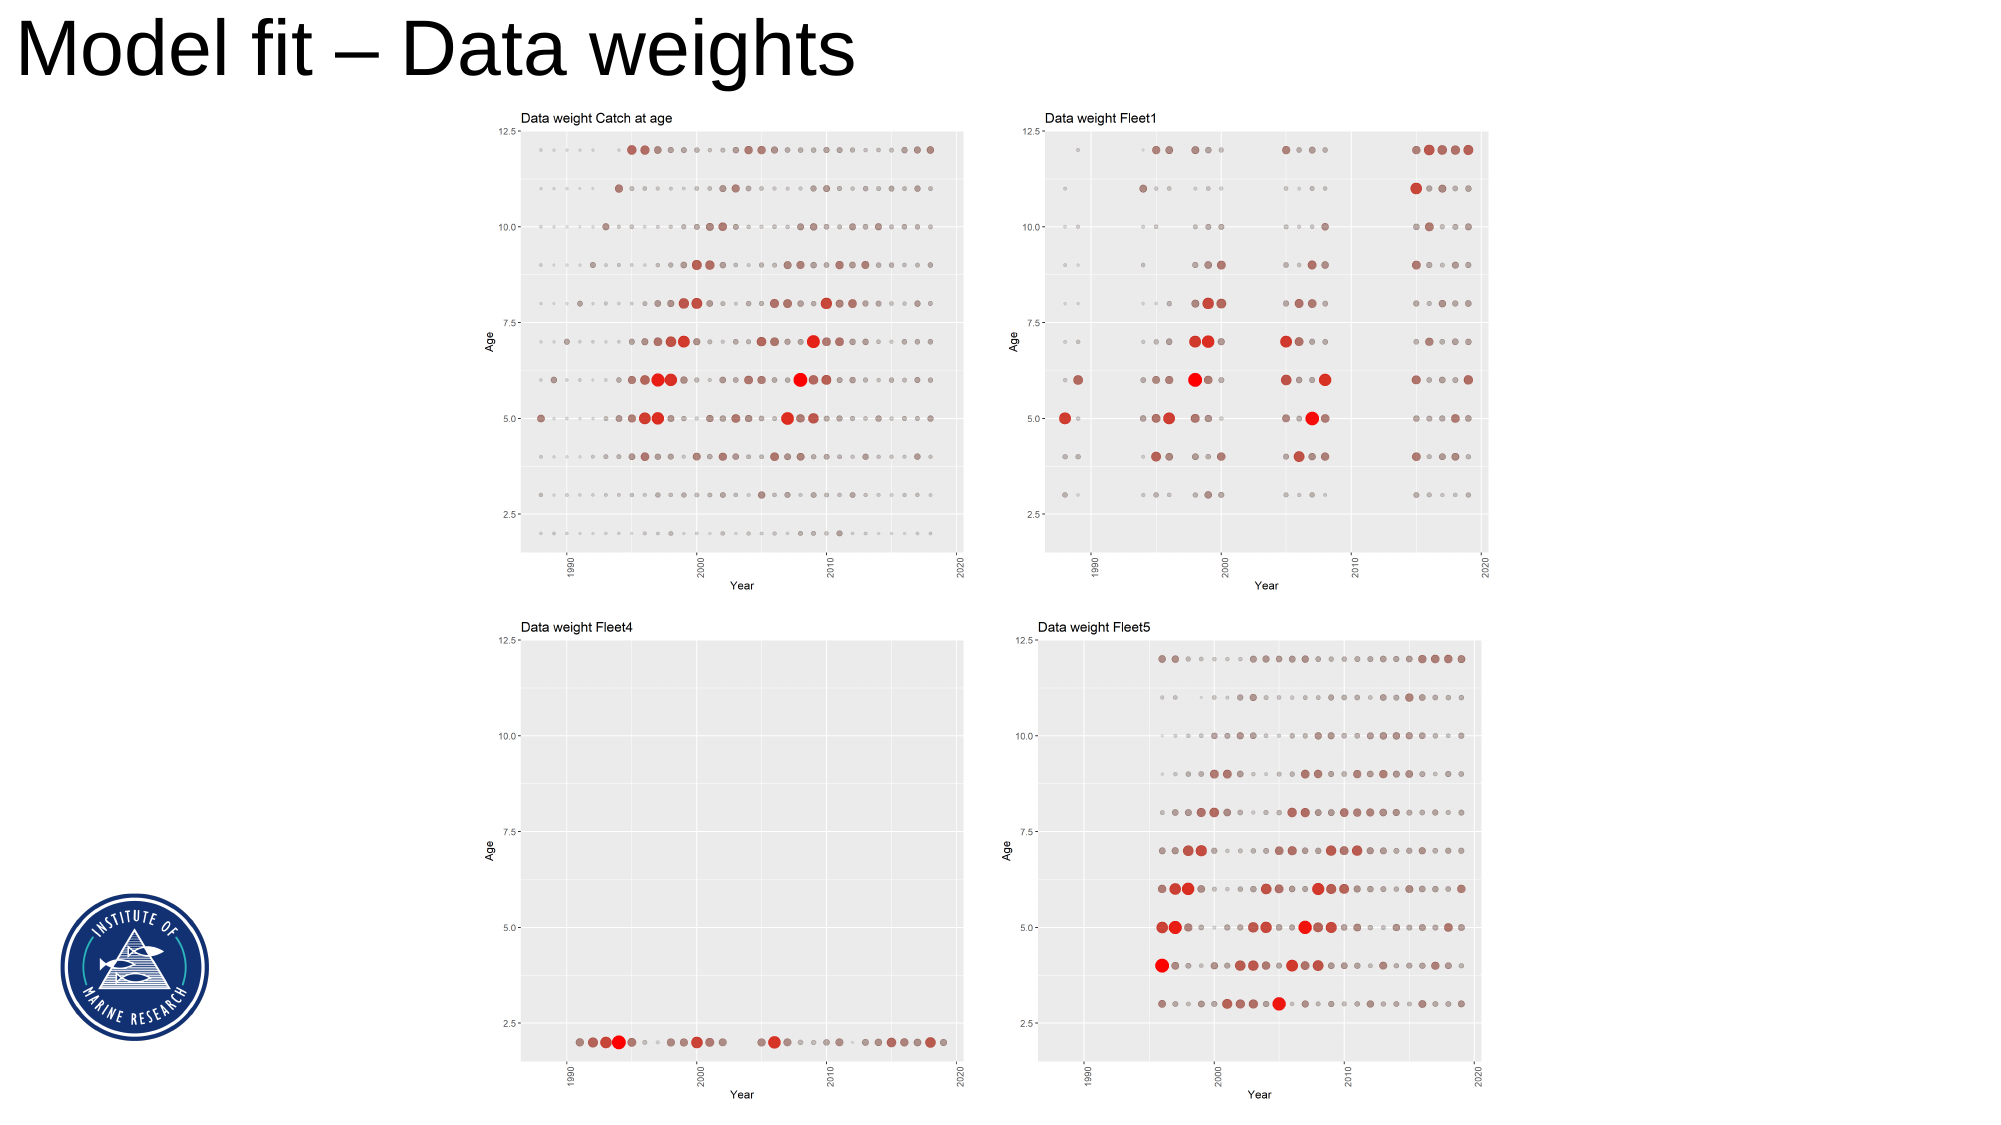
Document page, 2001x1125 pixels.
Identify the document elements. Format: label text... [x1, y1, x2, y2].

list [479, 107, 969, 597]
picture [996, 616, 1487, 1106]
picture [1003, 107, 1494, 597]
title Model fit – Data weights [0, 0, 1725, 100]
picture [479, 616, 969, 1106]
picture [58, 891, 211, 1043]
